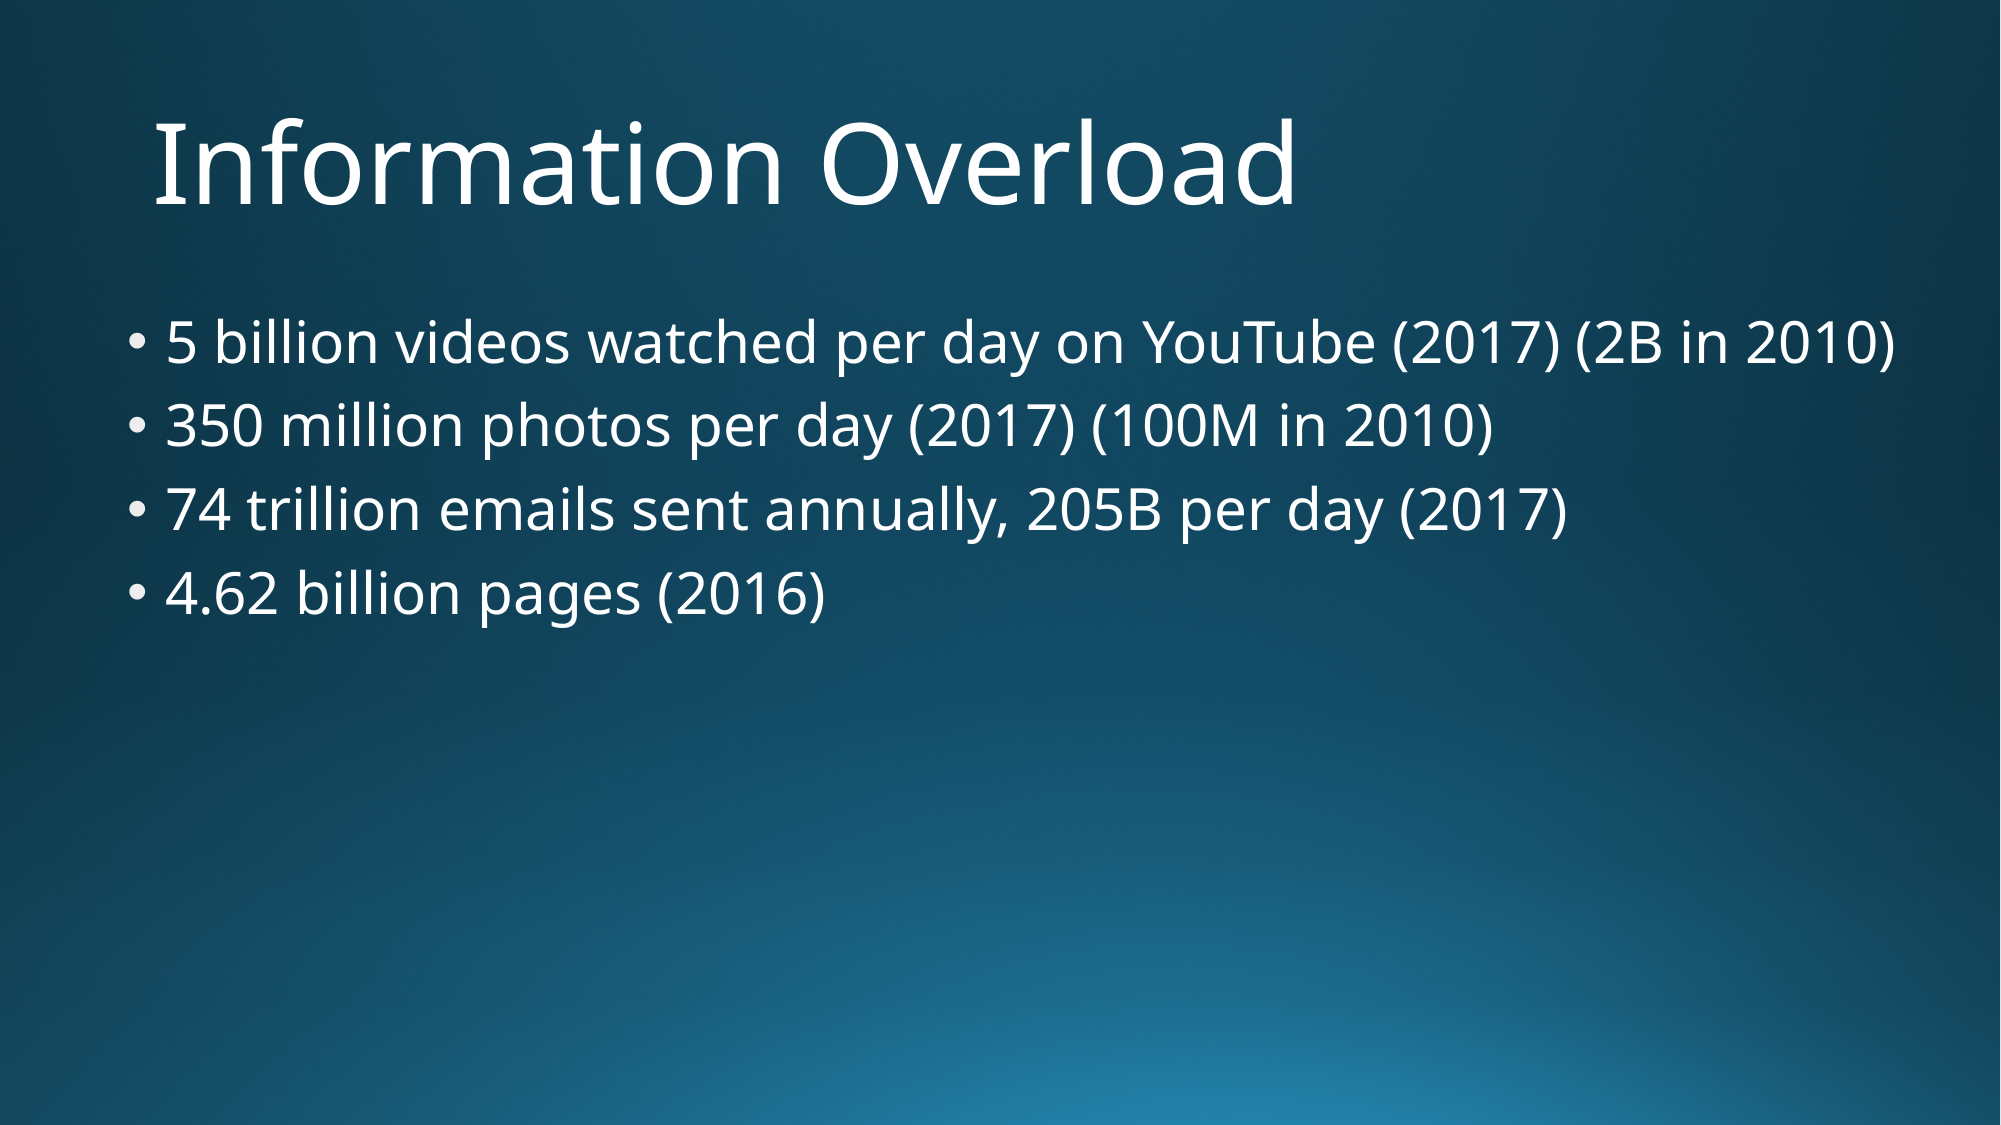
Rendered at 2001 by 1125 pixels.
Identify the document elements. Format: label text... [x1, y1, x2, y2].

picture [0, 0, 2001, 1125]
list 5 billion videos watched per day on YouTube (2017) (2B in 2010) 350 million photos per day (2017) (100M in 2010) 74 trillion emails sent annually, 205B per day (2017) 4.62 billion pages (2016) [112, 305, 1939, 1021]
title Information Overload [137, 59, 1863, 278]
